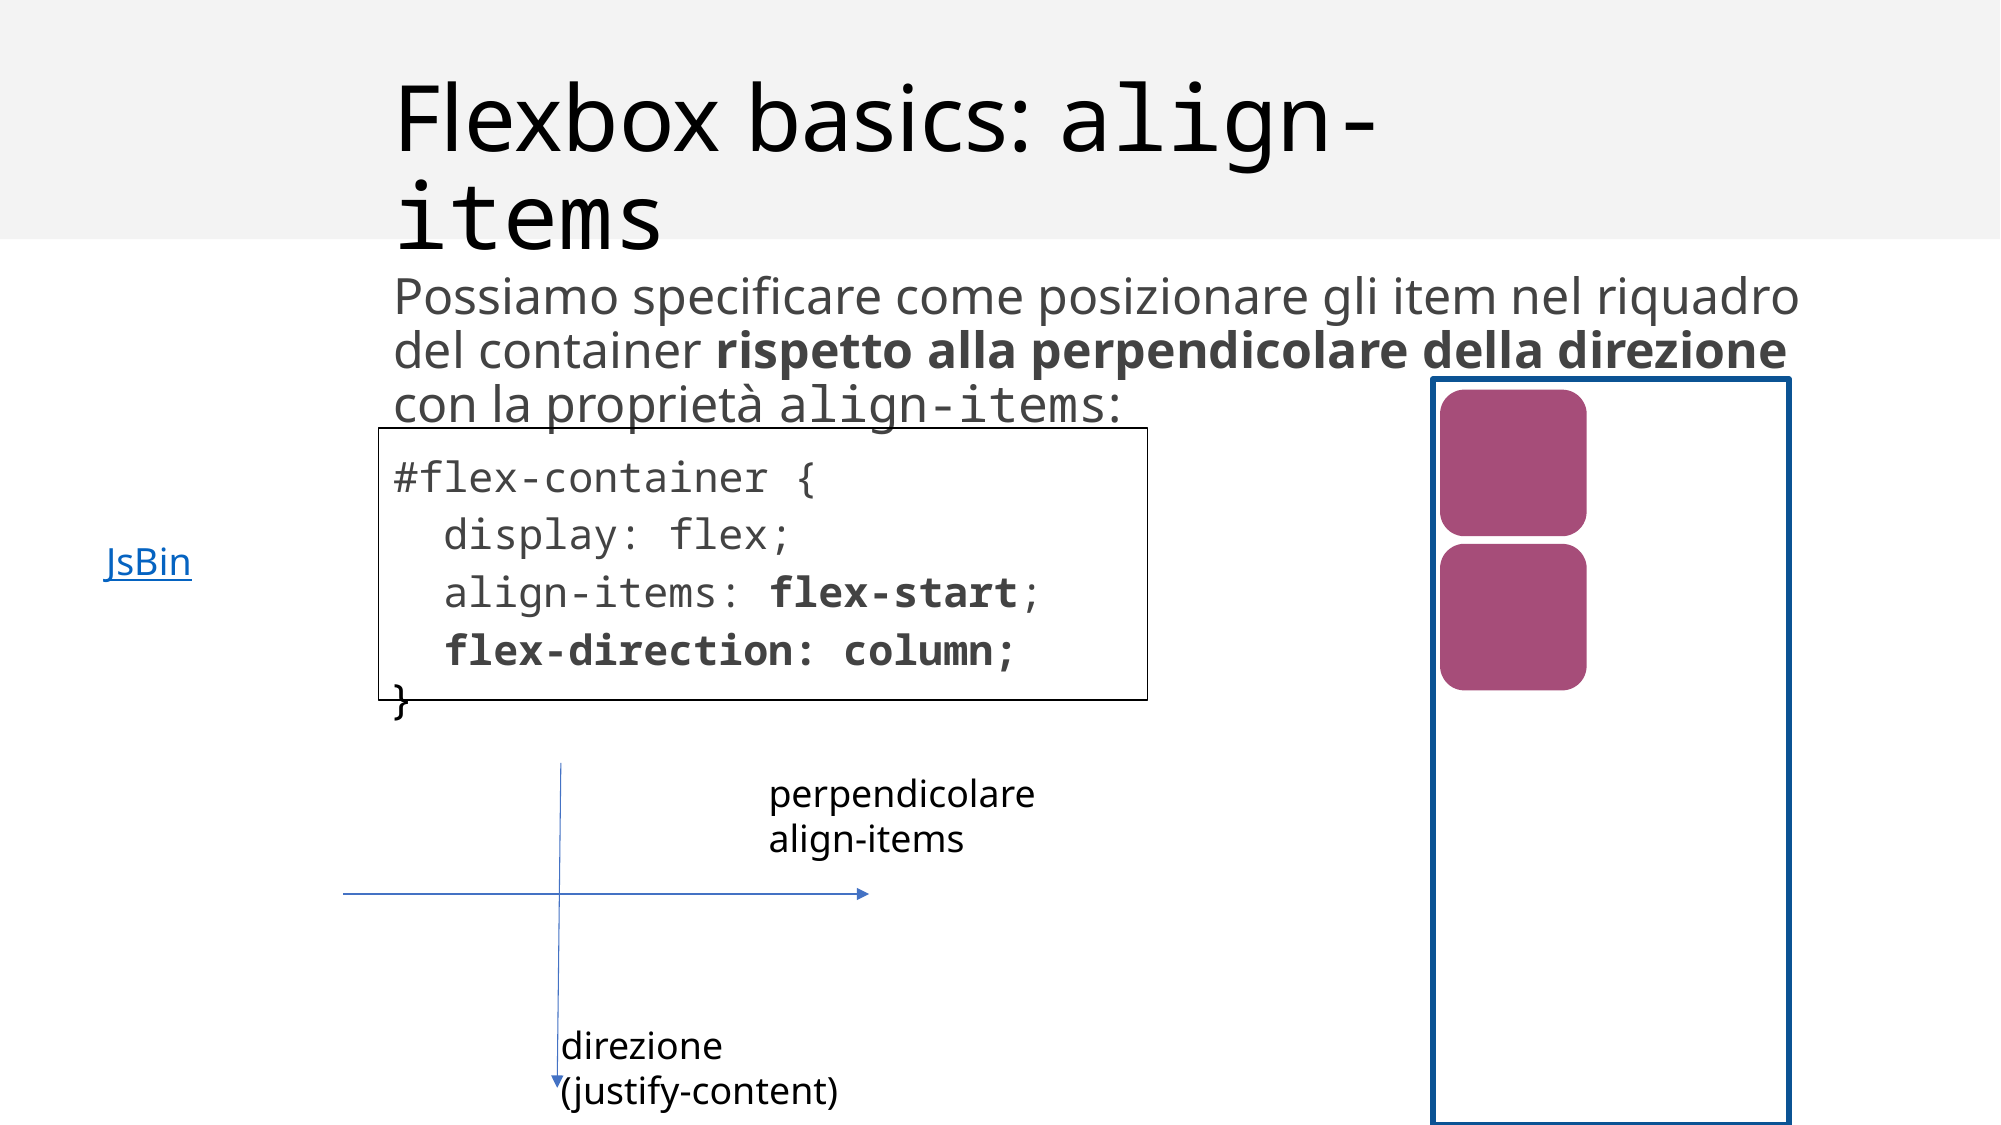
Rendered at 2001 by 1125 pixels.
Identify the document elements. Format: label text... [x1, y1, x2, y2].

list Possiamo specificare come posizionare gli item nel riquadro del container rispetto alla perpendicolare della direzione con la proprietà align-items: [378, 255, 1829, 403]
text_box perpendicolare align-items [753, 762, 1051, 868]
text_box direzione (justify-content) [545, 1014, 854, 1120]
text_box [1440, 389, 1587, 537]
text_box [1440, 543, 1587, 691]
text_box JsBin [91, 530, 207, 597]
text_box #flex-container { display: flex; align-items: flex-start; flex-direction: column; } [378, 428, 1148, 700]
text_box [557, 763, 561, 1088]
text_box [1432, 379, 1789, 1125]
title Flexbox basics: align-items [378, 56, 1622, 183]
